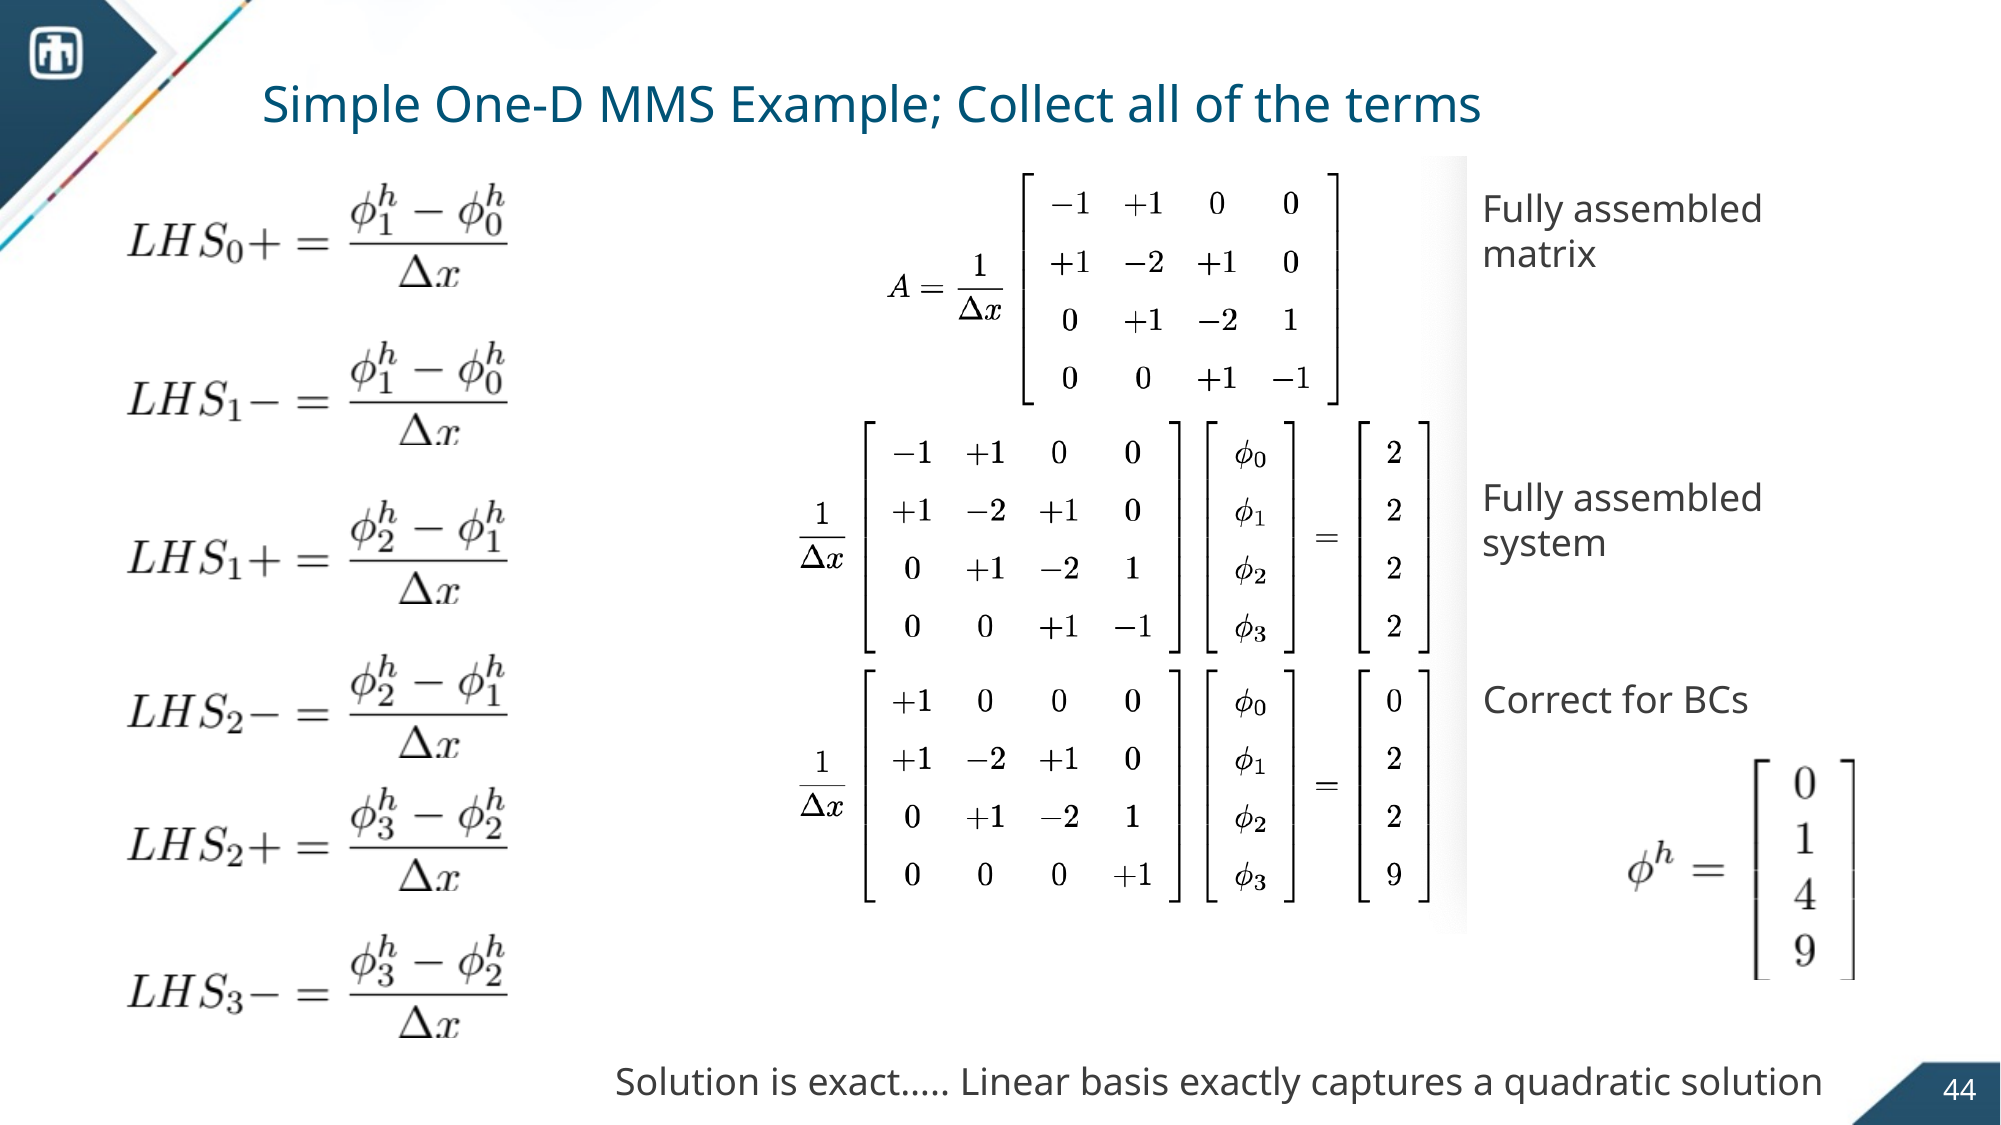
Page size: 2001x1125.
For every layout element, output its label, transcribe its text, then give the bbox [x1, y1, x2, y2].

text_box Correct for BCs [1468, 668, 1765, 729]
slide_number 44 [1919, 1061, 2000, 1122]
text_box Fully assembled matrix [1467, 177, 1789, 282]
title Simple One-D MMS Example; Collect all of the terms [262, 42, 1919, 170]
picture [0, 0, 2001, 1125]
text_box Solution is exact….. Linear basis exactly captures a quadratic solution [600, 1050, 1840, 1111]
text_box Fully assembled system [1467, 466, 1789, 572]
